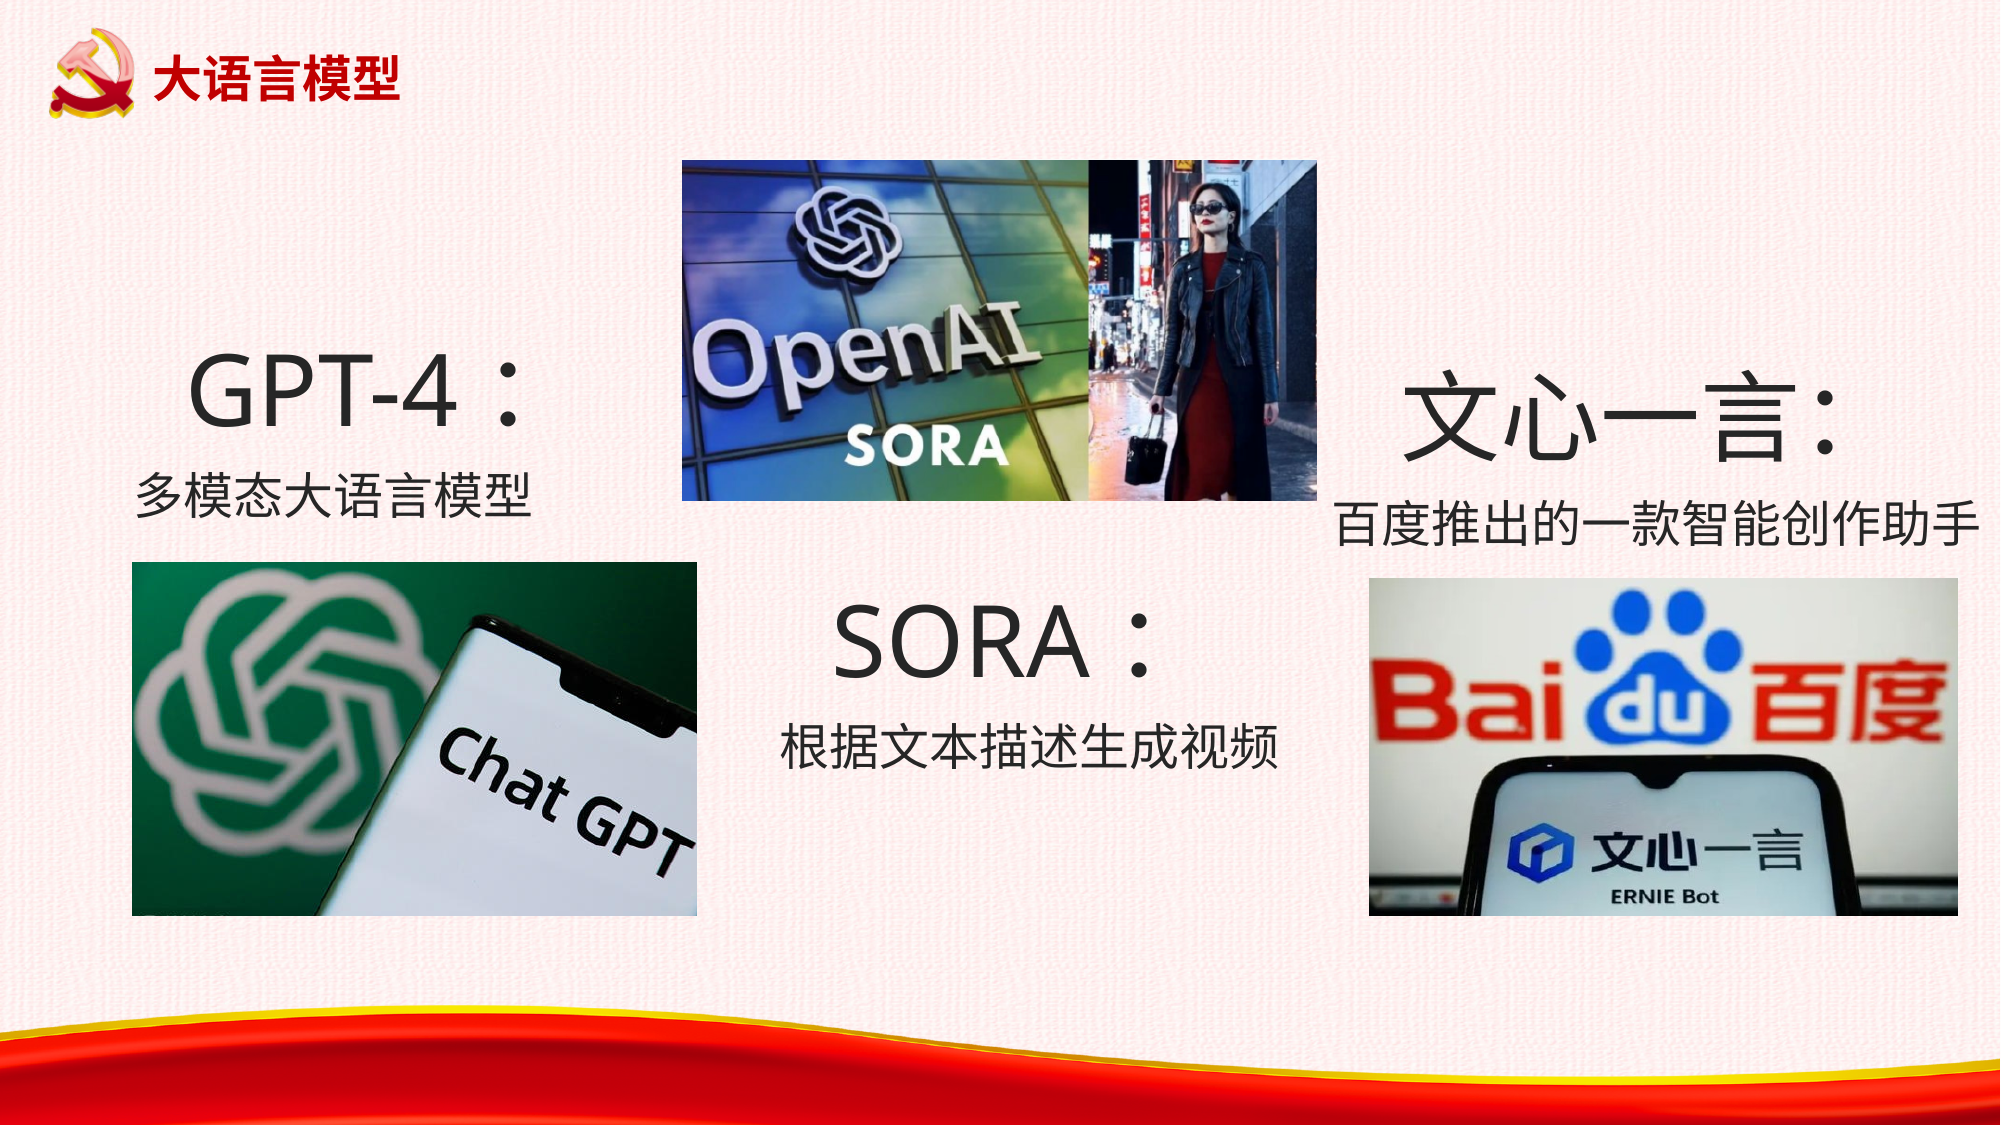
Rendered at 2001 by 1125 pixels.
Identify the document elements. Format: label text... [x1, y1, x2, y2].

text_box 大语言模型 [169, 43, 917, 113]
text_box 文心一言： 百度推出的一款智能创作助手 [1316, 311, 2000, 560]
text_box GPT-4： 多模态大语言模型 [118, 283, 636, 533]
text_box SORA： 根据文本描述生成视频 [764, 534, 1765, 783]
picture [0, 0, 2001, 1125]
